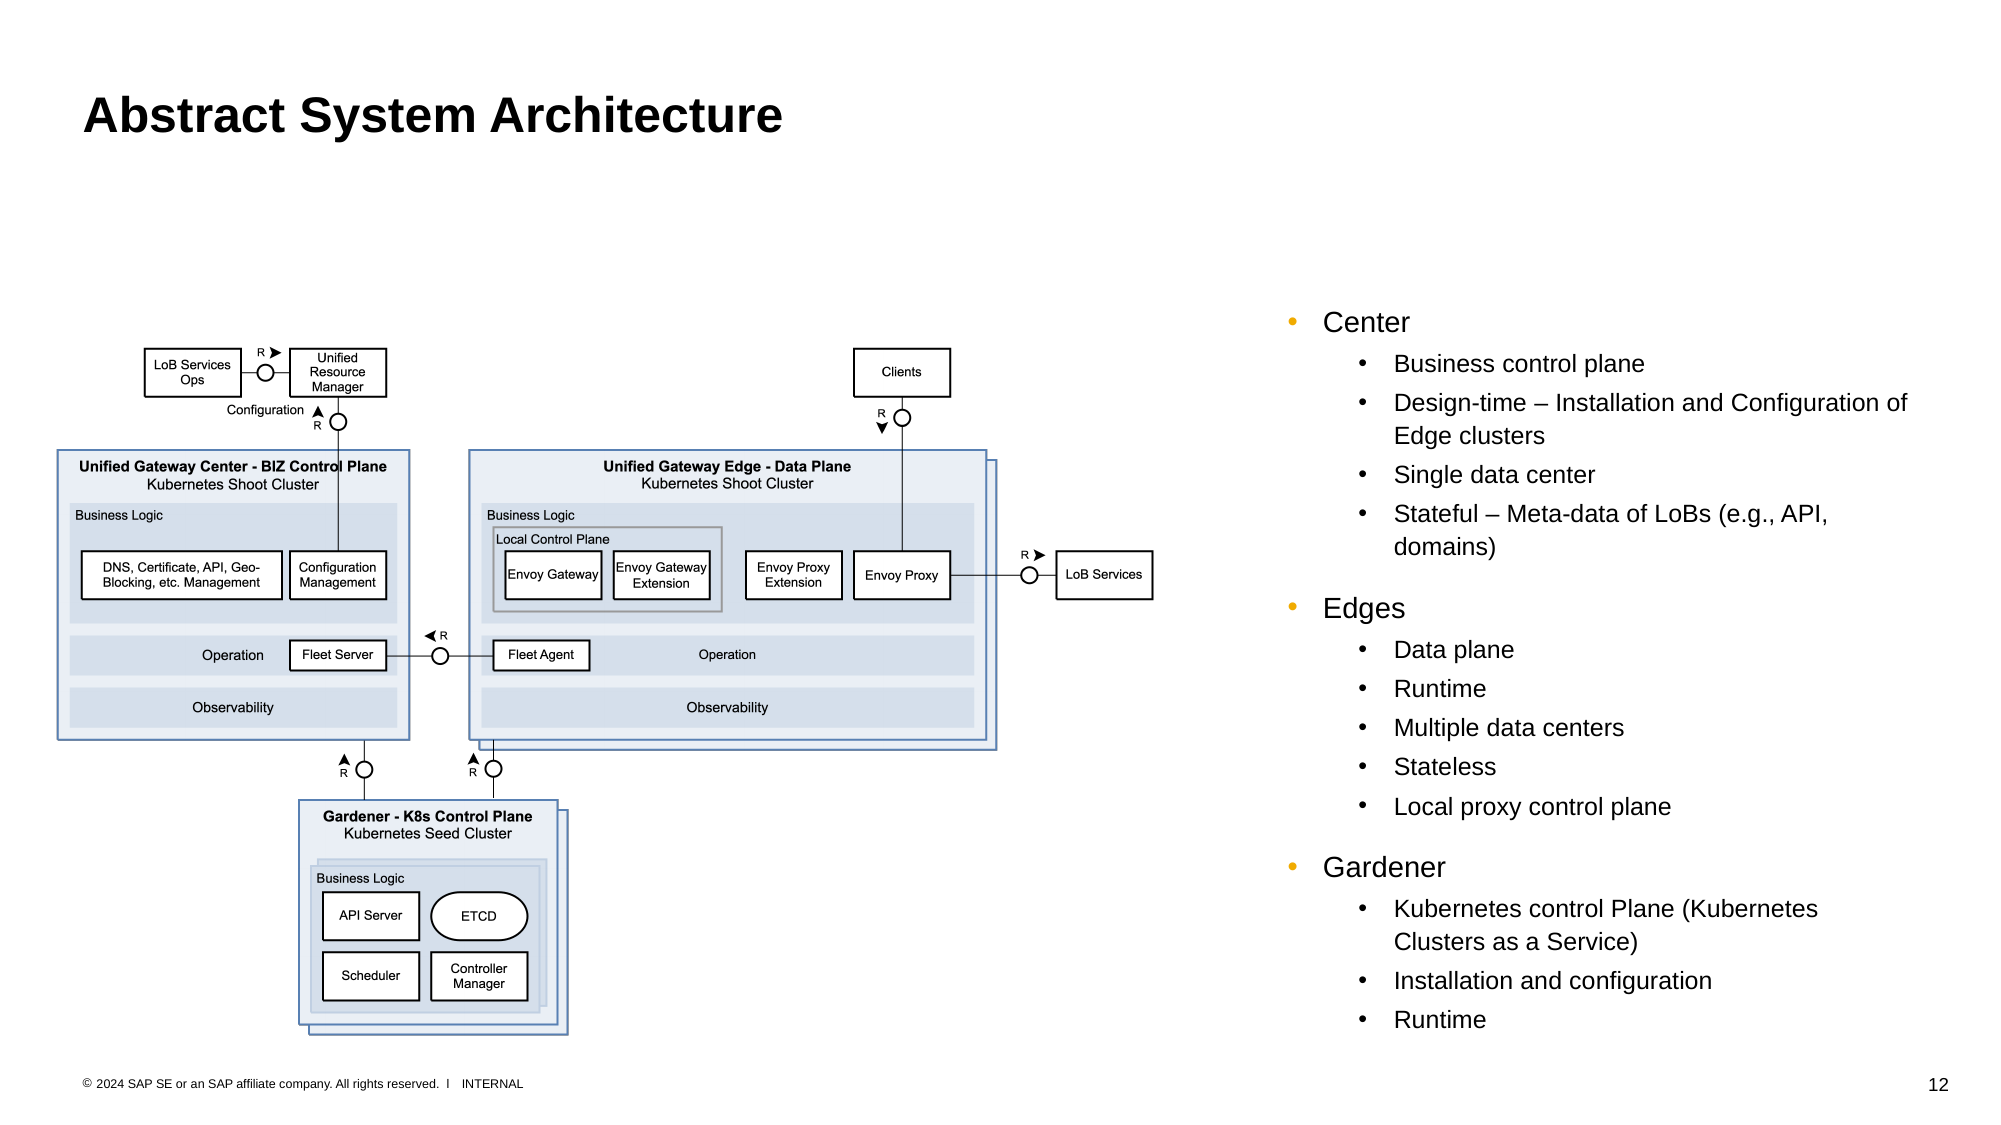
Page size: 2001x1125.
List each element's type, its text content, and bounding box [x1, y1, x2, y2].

title Abstract System Architecture [82, 82, 1918, 144]
picture [46, 336, 1164, 1045]
list Center Business control plane Design-time – Installation and Configuration of Edge clusters Single data center Stateful – Meta-data of LoBs (e.g., API, domains) Edges Data plane Runtime Multiple data centers Stateless Local proxy control plane Gardener Kubernetes control Plane (Kubernetes Clusters as a Service) Installation and configuration Runtime [1287, 299, 1918, 1123]
